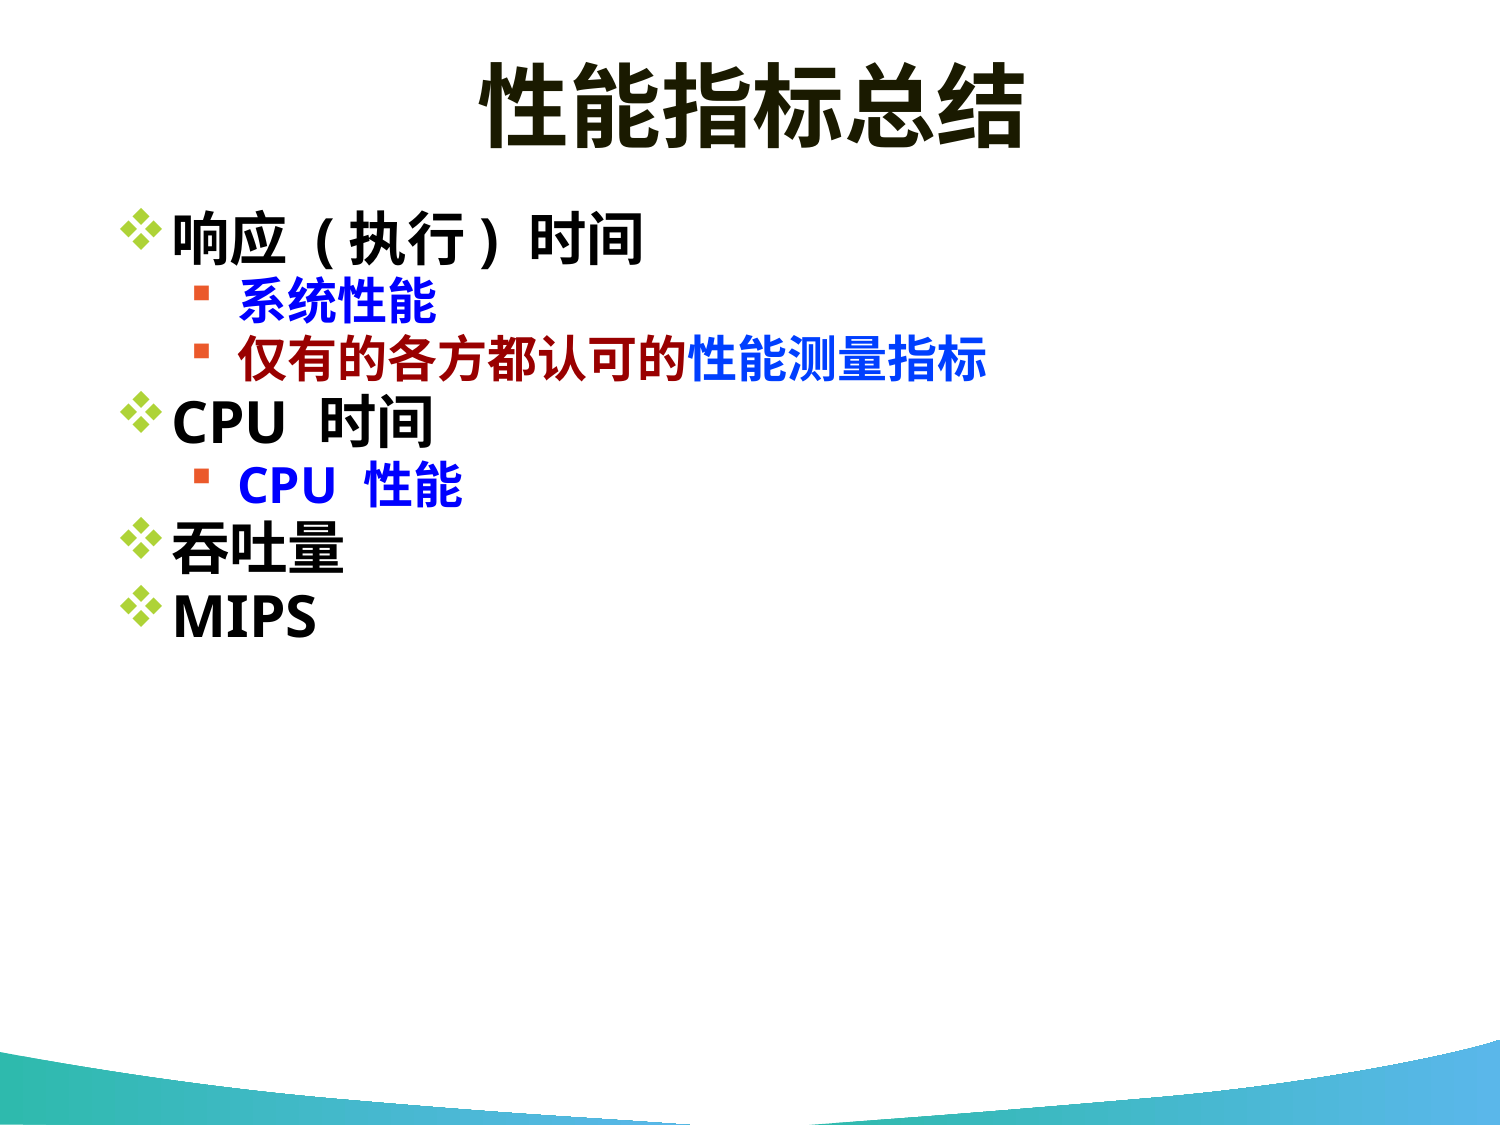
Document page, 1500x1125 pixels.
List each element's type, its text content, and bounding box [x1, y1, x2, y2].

list 响应 (执行) 时间 系统性能 仅有的各方都认可的性能测量指标 CPU 时间 CPU 性能 吞吐量 MIPS [100, 208, 1258, 764]
text_box 性能指标总结 [46, 35, 1460, 173]
